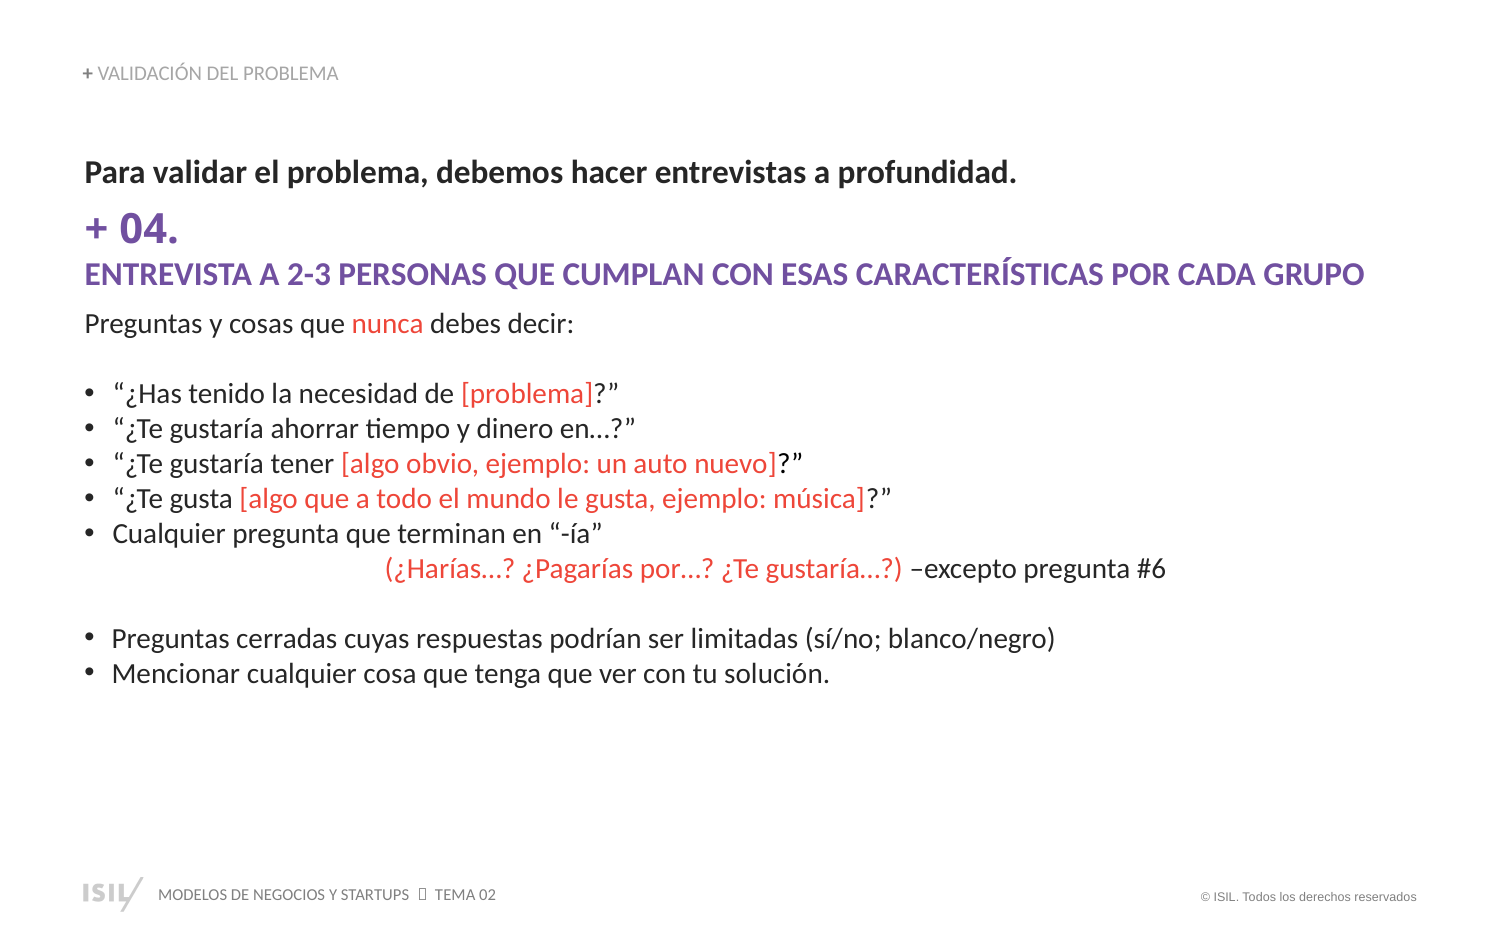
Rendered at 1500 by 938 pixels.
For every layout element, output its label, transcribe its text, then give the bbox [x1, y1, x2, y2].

text_box Para validar el problema, debemos hacer entrevistas a profundidad. + 04. ENTREVISTA A 2-3 PERSONAS QUE CUMPLAN CON ESAS CARACTERÍSTICAS POR CADA GRUPO Preguntas y cosas que nunca debes decir: “¿Has tenido la necesidad de [problema]?” “¿Te gustaría ahorrar tiempo y dinero en…?” “¿Te gustaría tener [algo obvio, ejemplo: un auto nuevo]?” “¿Te gusta [algo que a todo el mundo le gusta, ejemplo: música]?” Cualquier pregunta que terminan en “-ía” (¿Harías…? ¿Pagarías por…? ¿Te gustaría…?) –excepto pregunta #6 Preguntas cerradas cuyas respuestas podrían ser limitadas (sí/no; blanco/negro) Mencionar cualquier cosa que tenga que ver con tu solución. [82, 149, 1424, 690]
text_box + VALIDACIÓN DEL PROBLEMA [82, 61, 721, 85]
